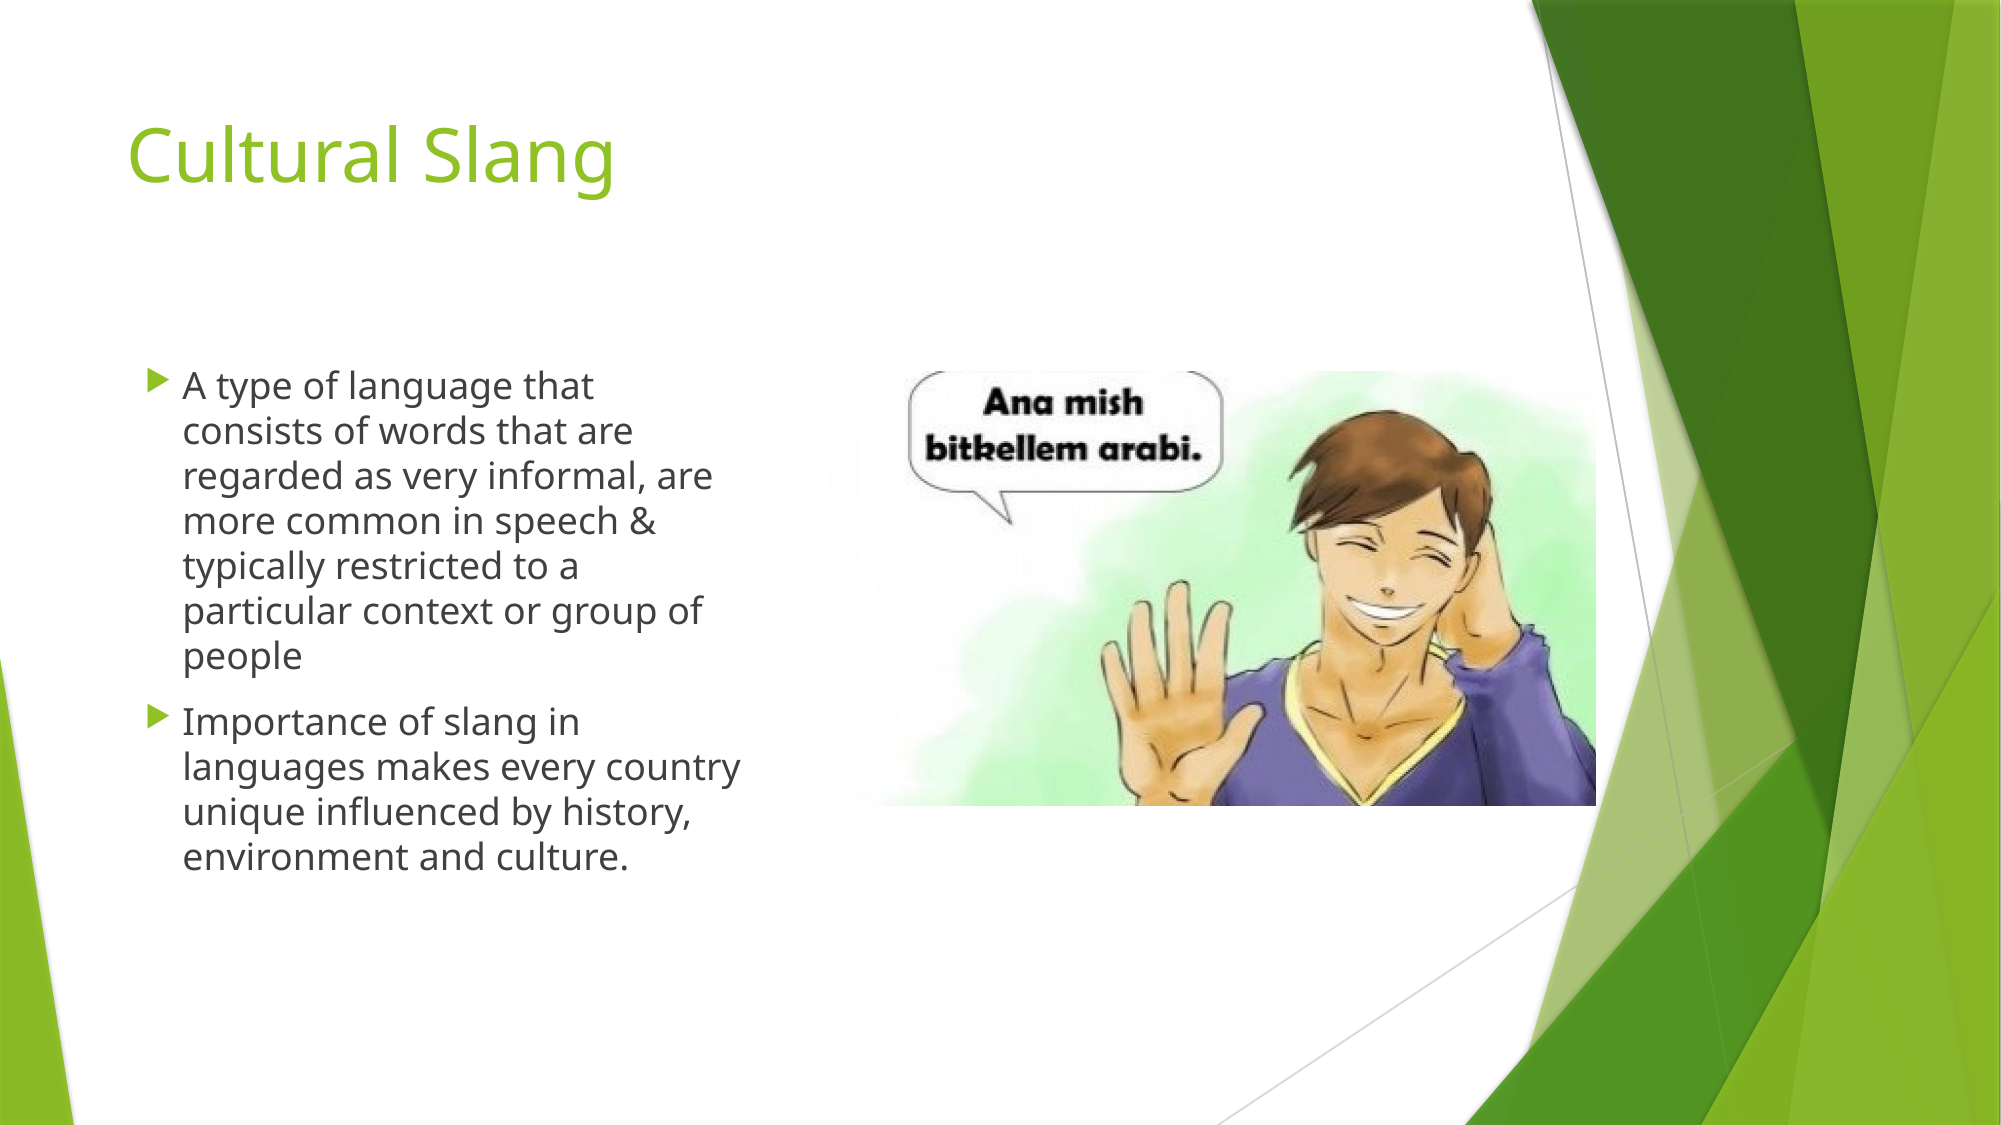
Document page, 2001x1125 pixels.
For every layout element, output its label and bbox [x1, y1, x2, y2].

text_box [0, 0, 2000, 1125]
picture [827, 371, 1597, 807]
